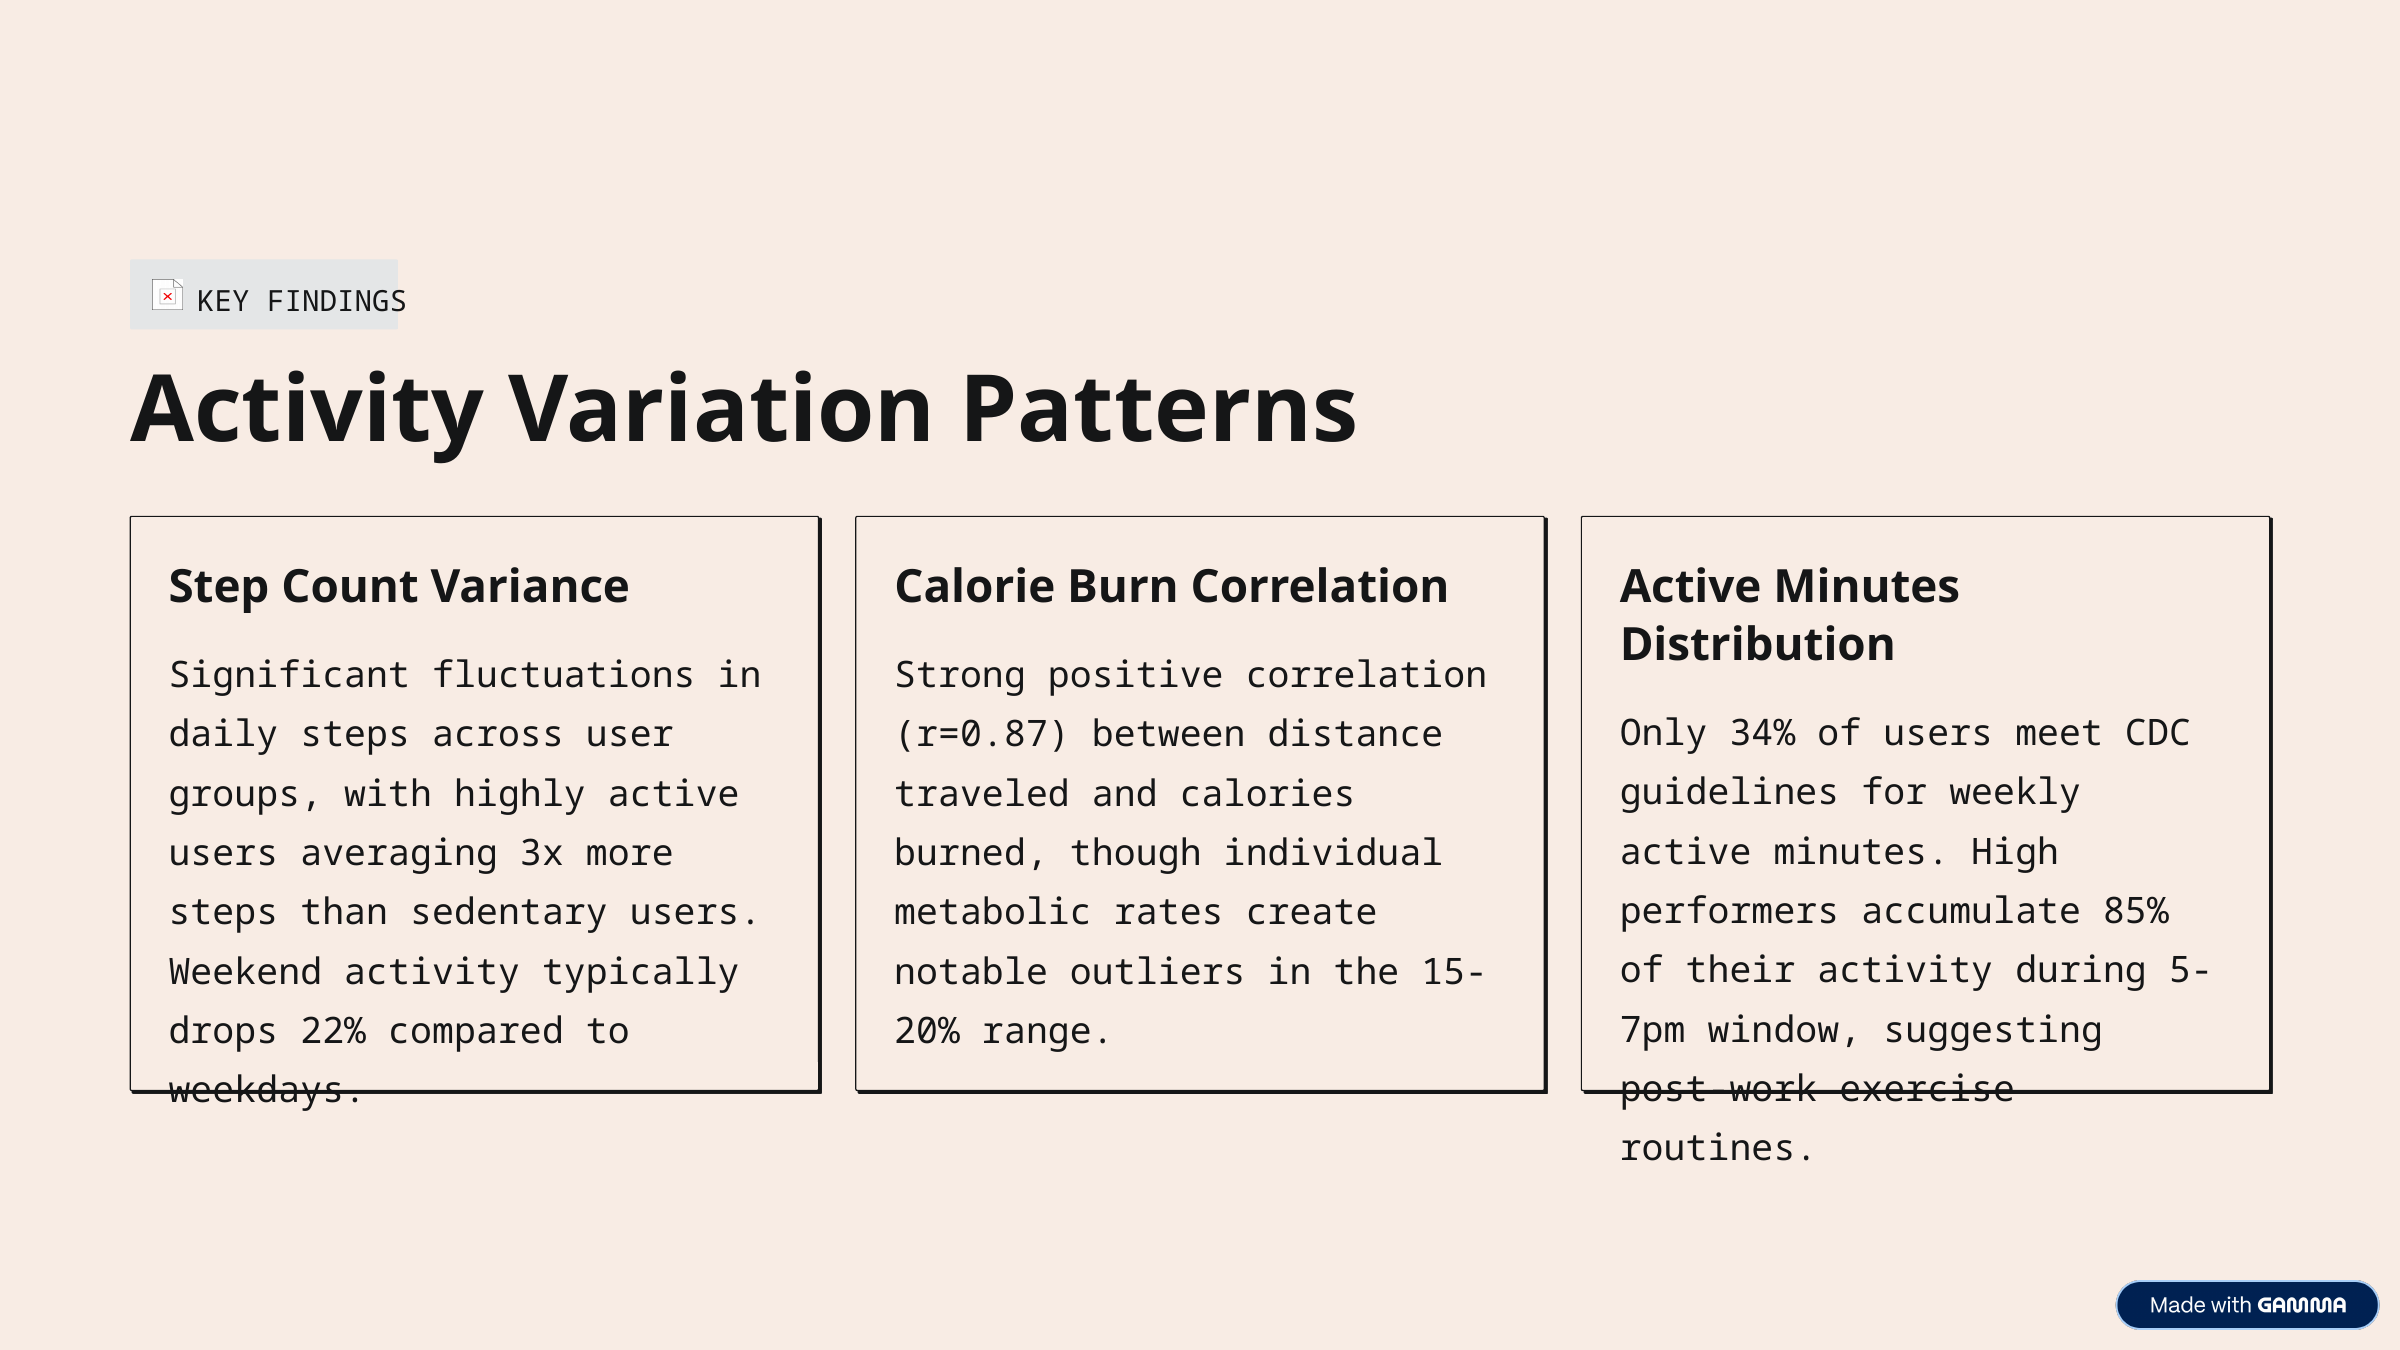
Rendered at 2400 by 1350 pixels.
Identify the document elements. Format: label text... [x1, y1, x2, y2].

picture [2106, 1271, 2389, 1339]
text_box Only 34% of users meet CDC guidelines for weekly active minutes. High performers accumulate 85% of their activity during 5-7pm window, suggesting post-work exercise routines. [1619, 693, 2232, 1051]
text_box [130, 259, 398, 330]
text_box Step Count Variance [168, 554, 684, 613]
text_box KEY FINDINGS [197, 270, 376, 319]
text_box [130, 516, 819, 1091]
text_box [855, 516, 1545, 1091]
picture [152, 279, 183, 310]
text_box Calorie Burn Correlation [894, 554, 1505, 613]
text_box Significant fluctuations in daily steps across user groups, with highly active users averaging 3x more steps than sedentary users. Weekend activity typically drops 22% compared to weekdays. [168, 635, 781, 1052]
text_box Activity Variation Patterns [130, 344, 1478, 461]
text_box Strong positive correlation (r=0.87) between distance traveled and calories burned, though individual metabolic rates create notable outliers in the 15-20% range. [894, 635, 1506, 993]
text_box [1581, 516, 2270, 1091]
text_box Active Minutes Distribution [1619, 554, 2232, 672]
